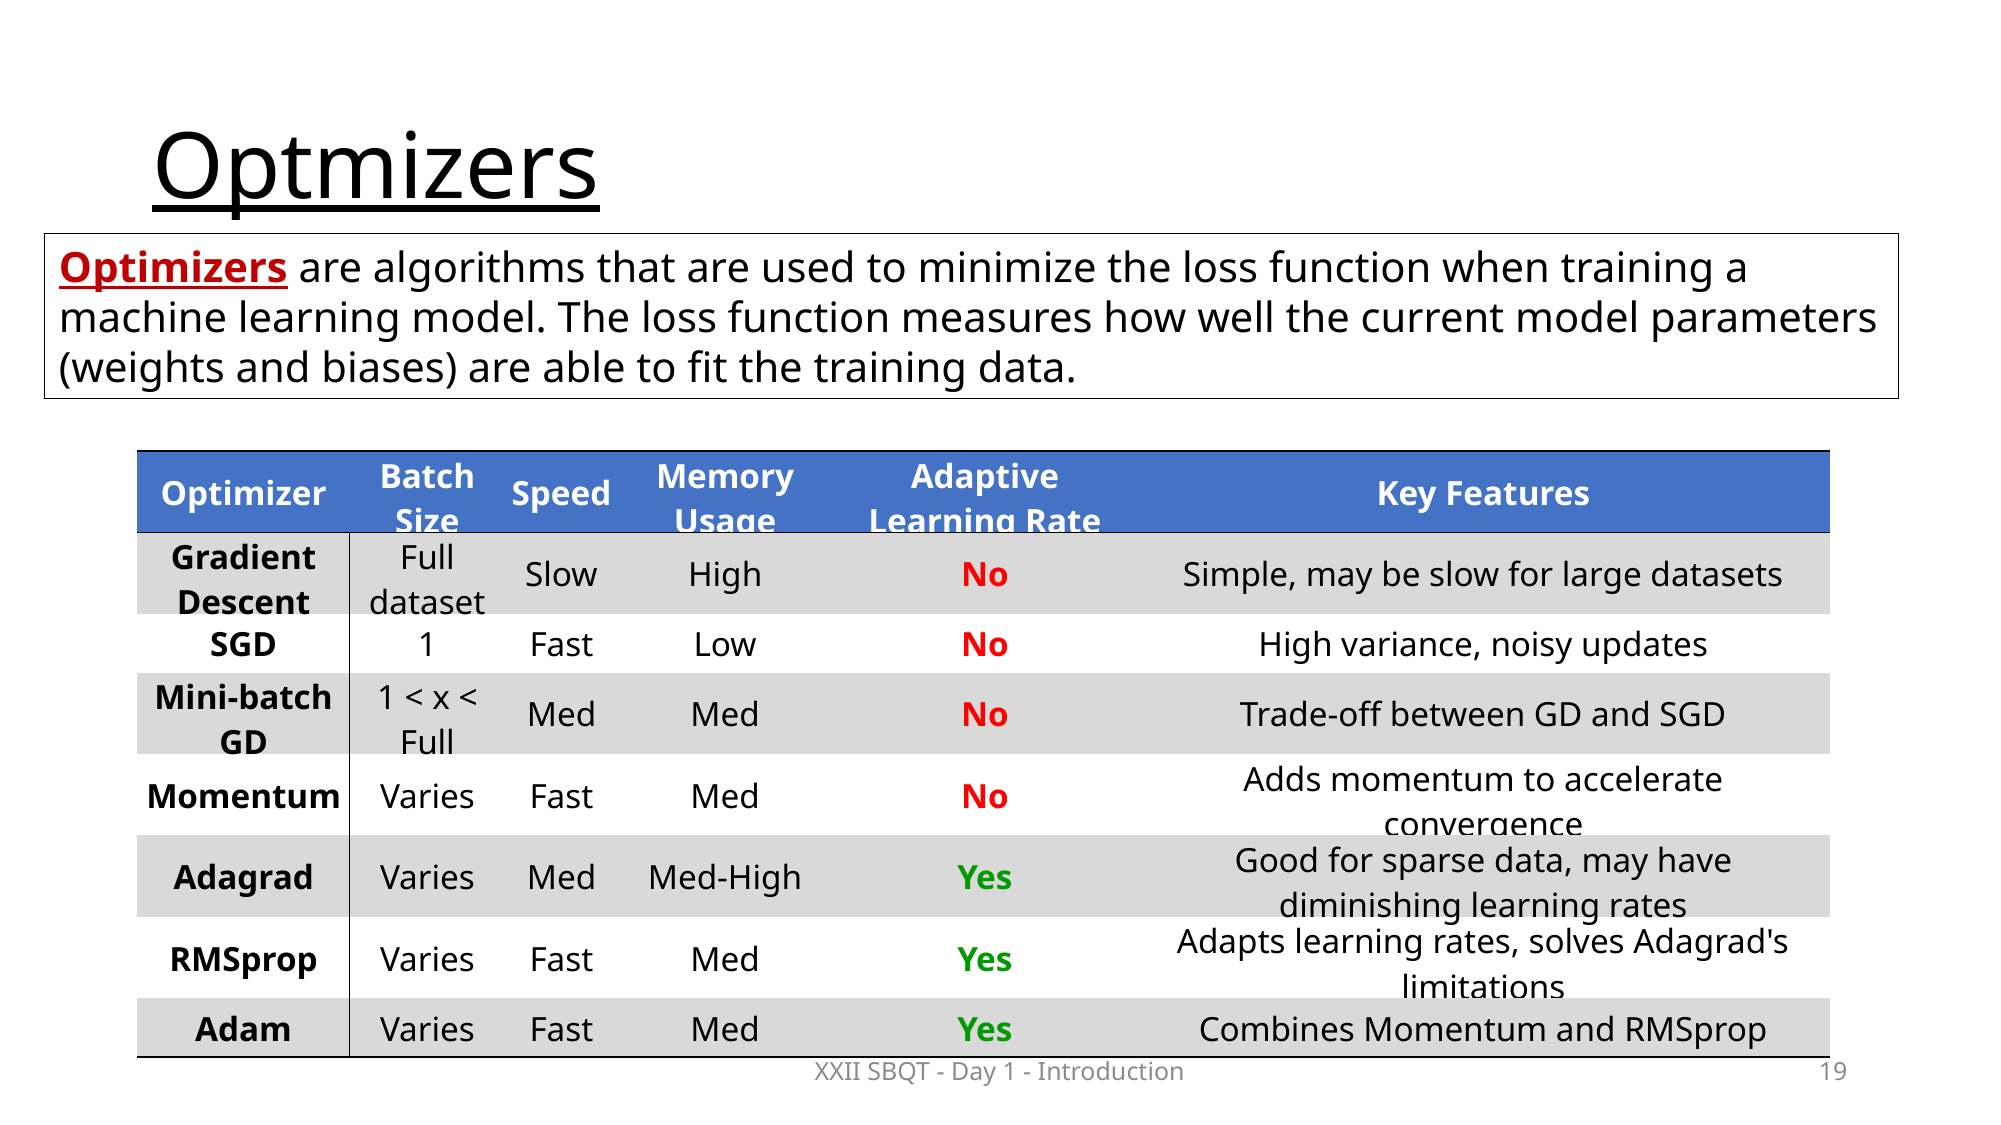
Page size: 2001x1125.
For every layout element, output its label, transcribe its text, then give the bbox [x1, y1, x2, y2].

table_cell Combines Momentum and RMSprop [1138, 998, 1830, 1056]
slide_number 19 [1412, 1042, 1863, 1103]
table_cell Fast [505, 614, 618, 673]
table_cell Momentum [137, 754, 349, 835]
table_header Speed [505, 452, 618, 532]
table_cell 1 [350, 614, 505, 673]
table_cell Fast [505, 754, 618, 835]
table_cell 1 < x < Full [350, 673, 505, 754]
table_header Adaptive Learning Rate [832, 452, 1138, 532]
table_cell Adds momentum to accelerate convergence [1138, 754, 1830, 835]
table_cell No [832, 673, 1138, 754]
table_cell No [832, 614, 1138, 673]
table_header Batch Size [350, 452, 505, 532]
table_cell Yes [832, 835, 1138, 917]
table_cell Adagrad [137, 835, 349, 917]
table_cell Mini-batch GD [137, 673, 349, 754]
table_cell Yes [832, 917, 1138, 998]
table_cell No [832, 533, 1138, 614]
table_cell Varies [350, 998, 505, 1056]
table_cell No [832, 754, 1138, 835]
table_cell High variance, noisy updates [1138, 614, 1830, 673]
table_cell Med [618, 673, 832, 754]
table_cell Med-High [618, 835, 832, 917]
table_cell Good for sparse data, may have diminishing learning rates [1138, 835, 1830, 917]
table_header Key Features [1138, 452, 1830, 532]
table_cell Adapts learning rates, solves Adagrad's limitations [1138, 917, 1830, 998]
table_cell Adam [137, 998, 349, 1056]
table_header Memory Usage [618, 452, 832, 532]
text_box Optimizers are algorithms that are used to minimize the loss function when training a machine learning model. The loss function measures how well the current model parameters (weights and biases) are able to fit the training data. [44, 233, 1899, 399]
table_cell Med [618, 754, 832, 835]
table_cell Varies [350, 917, 505, 998]
table_cell Full dataset [350, 533, 505, 614]
table_cell Gradient Descent [137, 533, 349, 614]
table_cell Varies [350, 835, 505, 917]
table_cell RMSprop [137, 917, 349, 998]
table_cell Med [505, 673, 618, 754]
table_cell Fast [505, 998, 618, 1056]
table_cell Low [618, 614, 832, 673]
table_cell Simple, may be slow for large datasets [1138, 533, 1830, 614]
table_cell High [618, 533, 832, 614]
footer XXII SBQT - Day 1 - Introduction [662, 1058, 1338, 1103]
table_cell Varies [350, 754, 505, 835]
table_cell SGD [137, 614, 349, 673]
table_cell Slow [505, 533, 618, 614]
table_cell Med [505, 835, 618, 917]
table_cell Med [618, 998, 832, 1056]
table_header Optimizer [137, 452, 350, 532]
table_cell Trade-off between GD and SGD [1138, 673, 1830, 754]
table_cell Yes [832, 998, 1138, 1056]
table_cell Med [618, 917, 832, 998]
title Optmizers [137, 59, 1863, 233]
table_cell Fast [505, 917, 618, 998]
